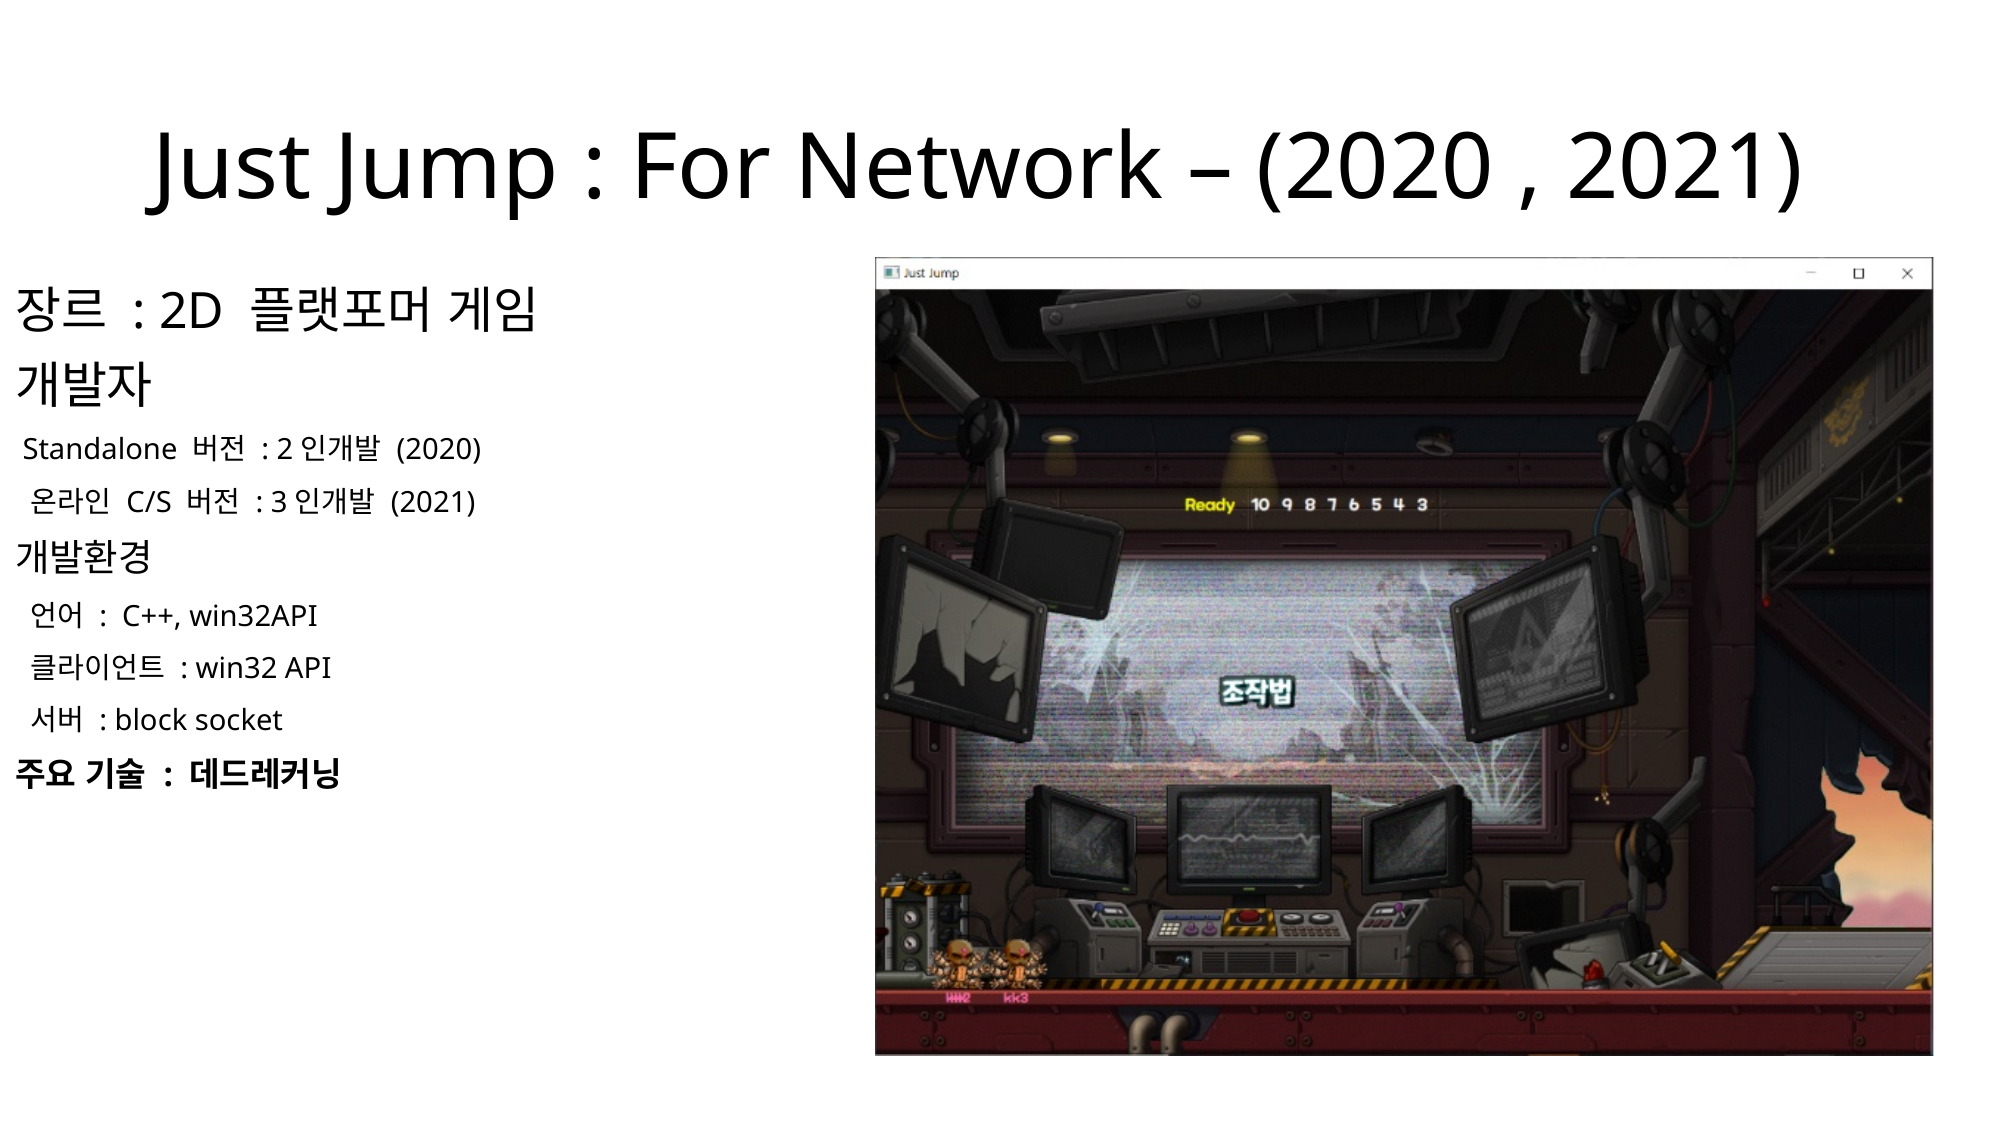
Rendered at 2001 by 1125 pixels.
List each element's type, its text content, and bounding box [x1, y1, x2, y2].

list 장르 : 2D 플랫포머 게임 개발자 Standalone 버전 : 2인개발 (2020) 온라인 C/S 버전 : 3인개발 (2021) 개발환경 언어 : C++, win32API 클라이언트 : win32 API 서버 : block socket 주요 기술 : 데드레커닝 [0, 277, 864, 893]
title Just Jump : For Network – (2020 , 2021) [137, 59, 1863, 278]
picture [875, 257, 1935, 1056]
